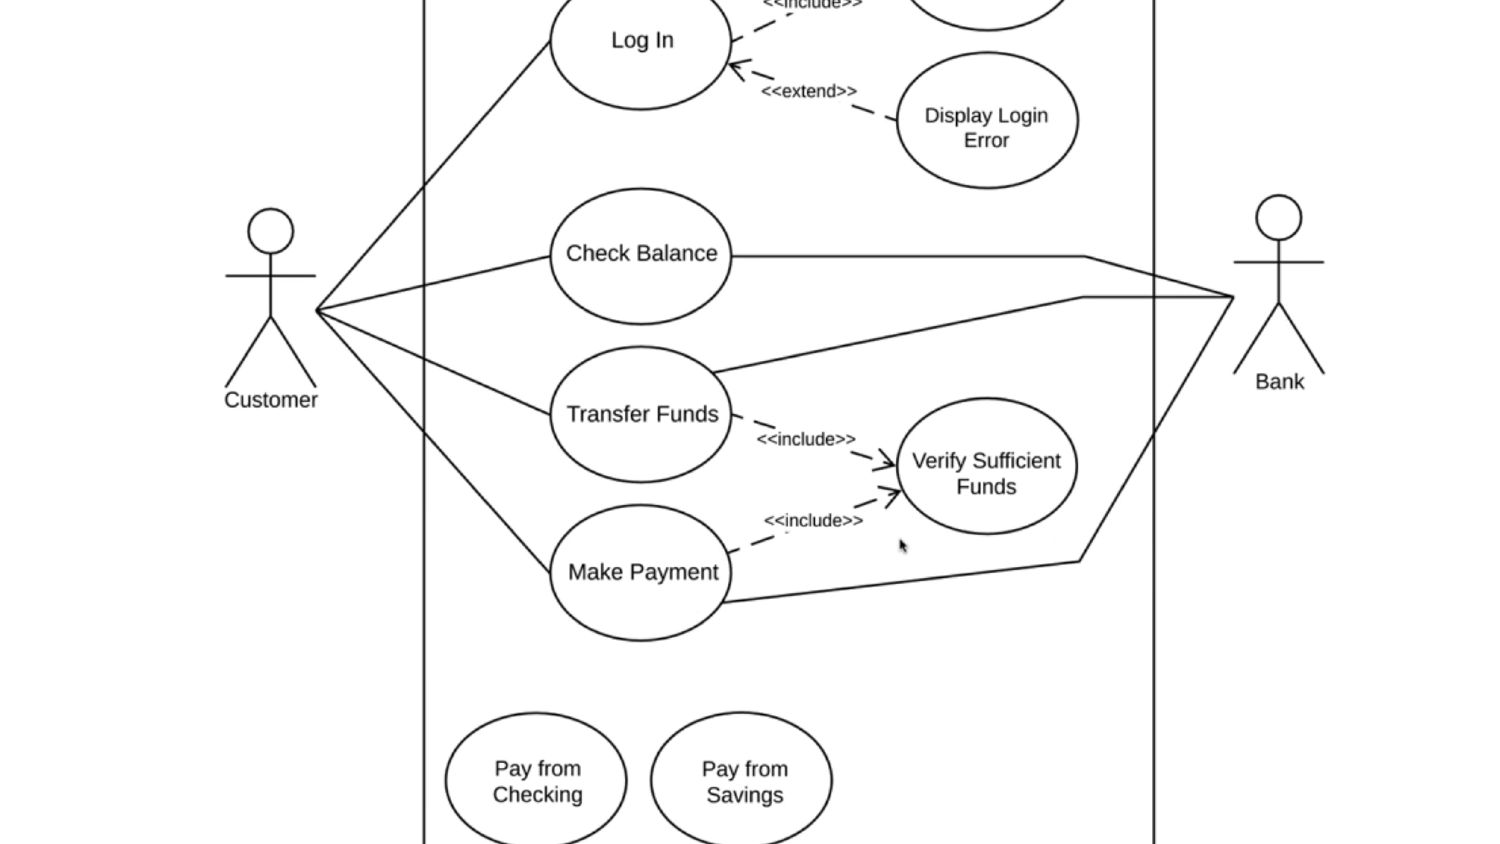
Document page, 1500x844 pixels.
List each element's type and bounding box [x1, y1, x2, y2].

picture [167, 0, 1333, 844]
